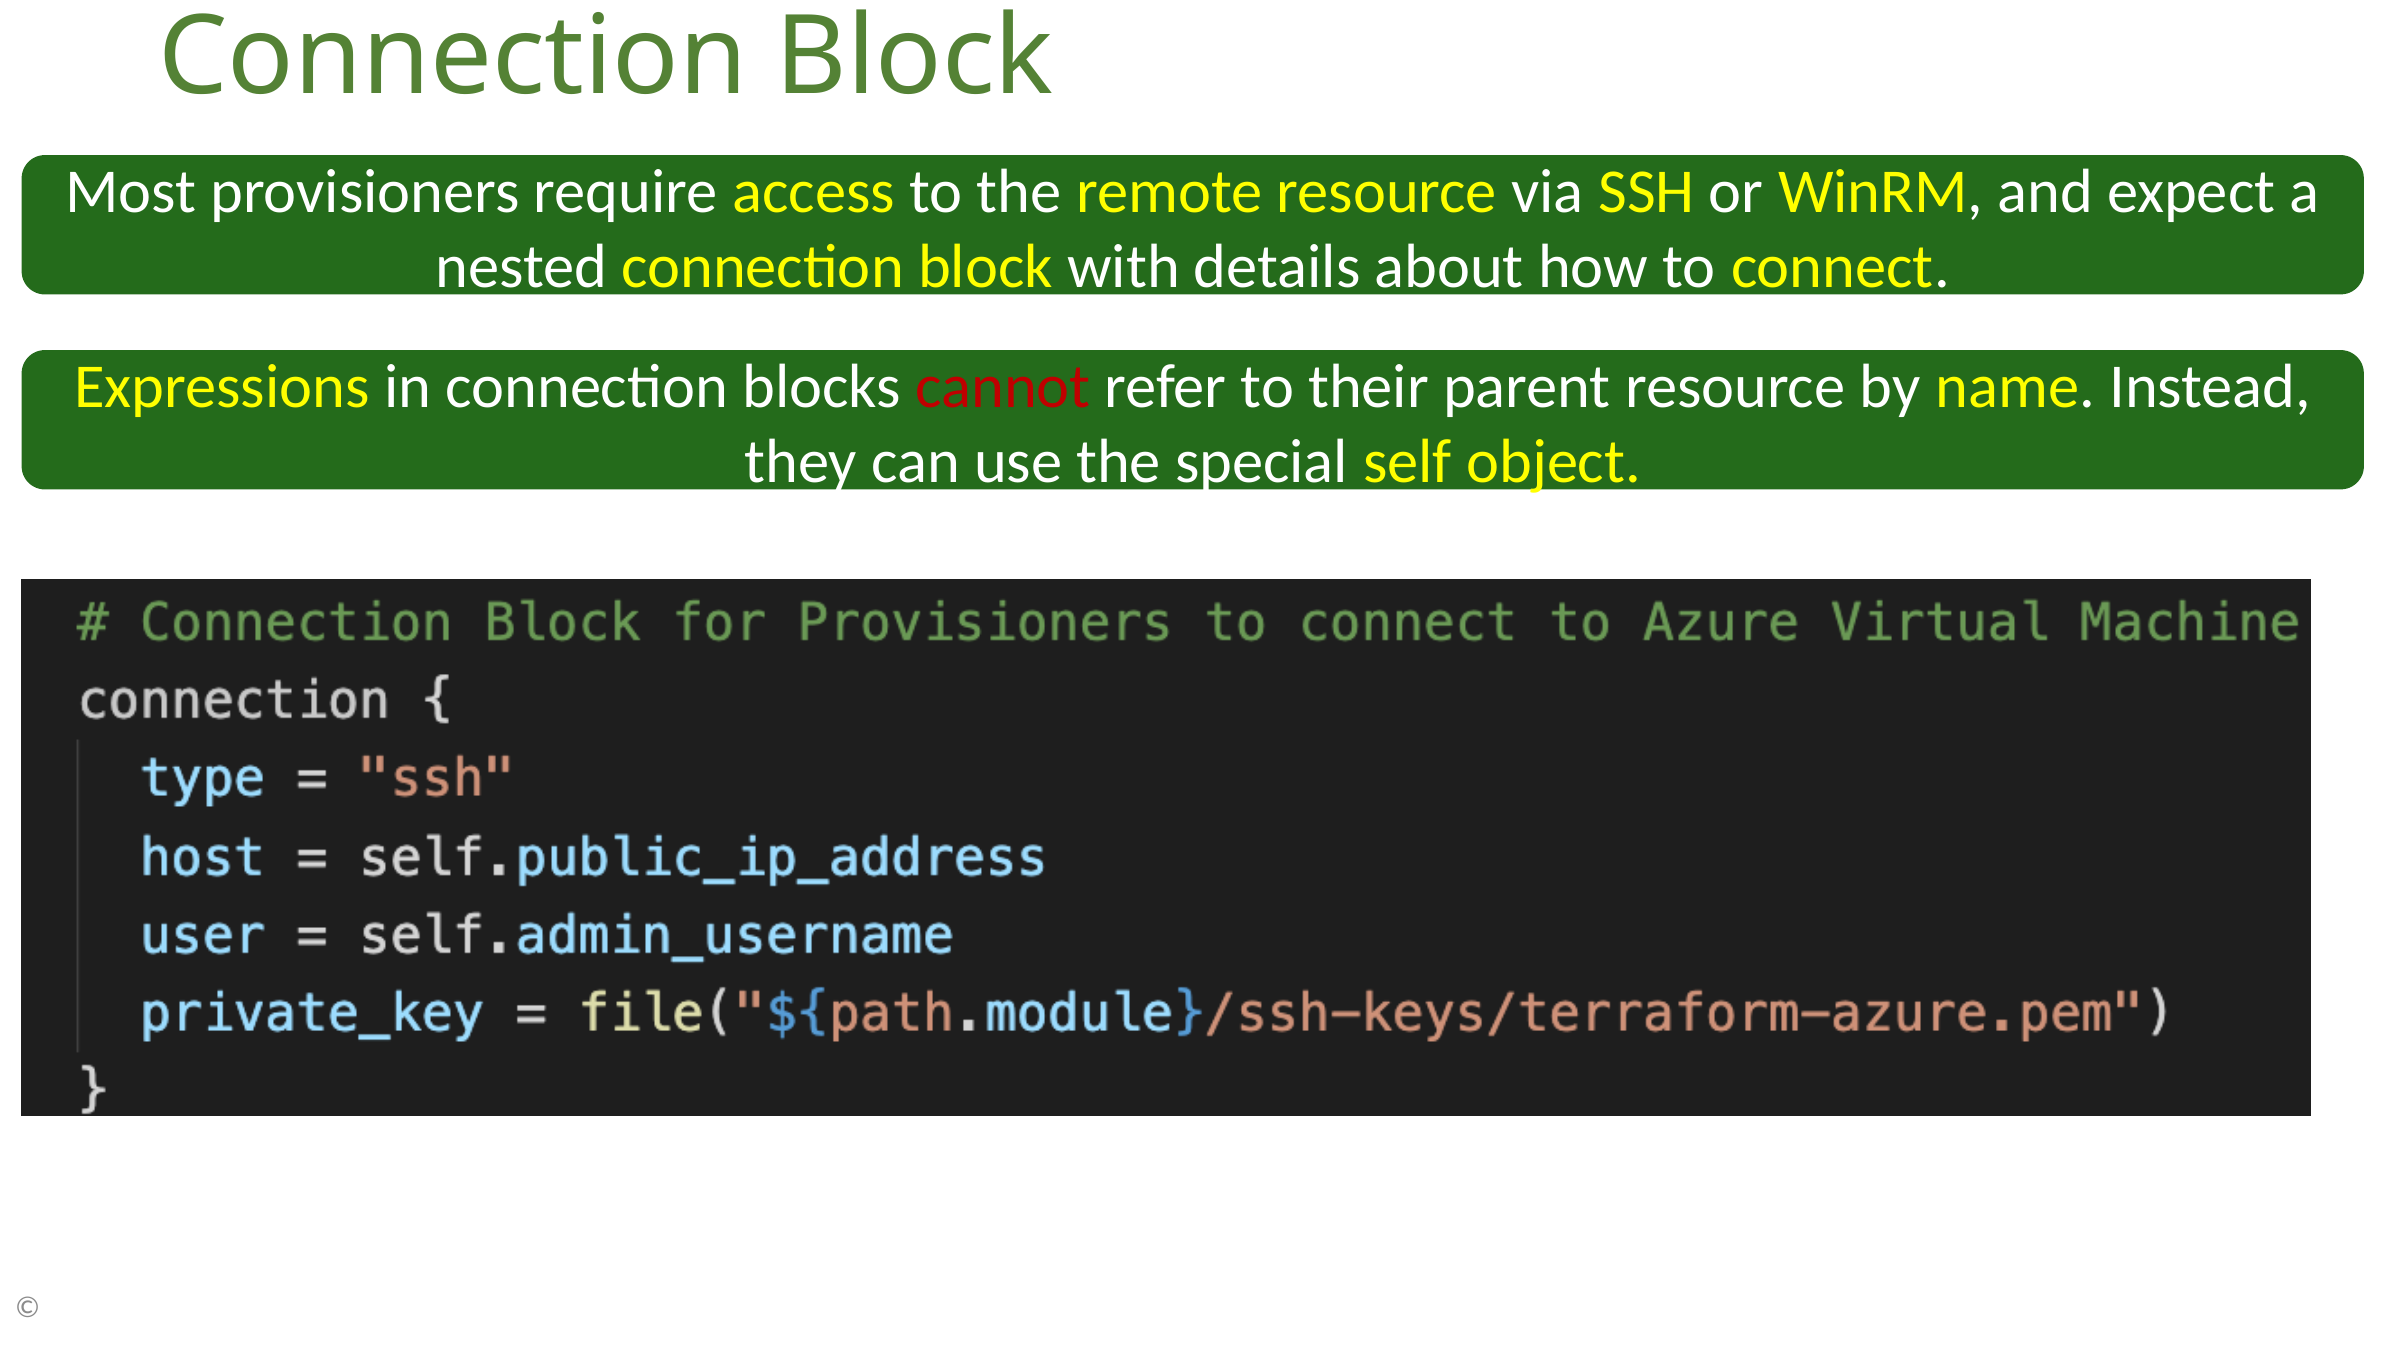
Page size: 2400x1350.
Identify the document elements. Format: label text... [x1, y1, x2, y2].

footer © [0, 1269, 810, 1342]
picture [21, 579, 2311, 1116]
text_box Expressions in connection blocks cannot refer to their parent resource by name. Instead, they can use the special self object. [20, 349, 2365, 491]
text_box Most provisioners require access to the remote resource via SSH or WinRM, and expect a nested connection block with details about how to connect. [20, 154, 2365, 296]
title Connection Block [140, 0, 2211, 154]
